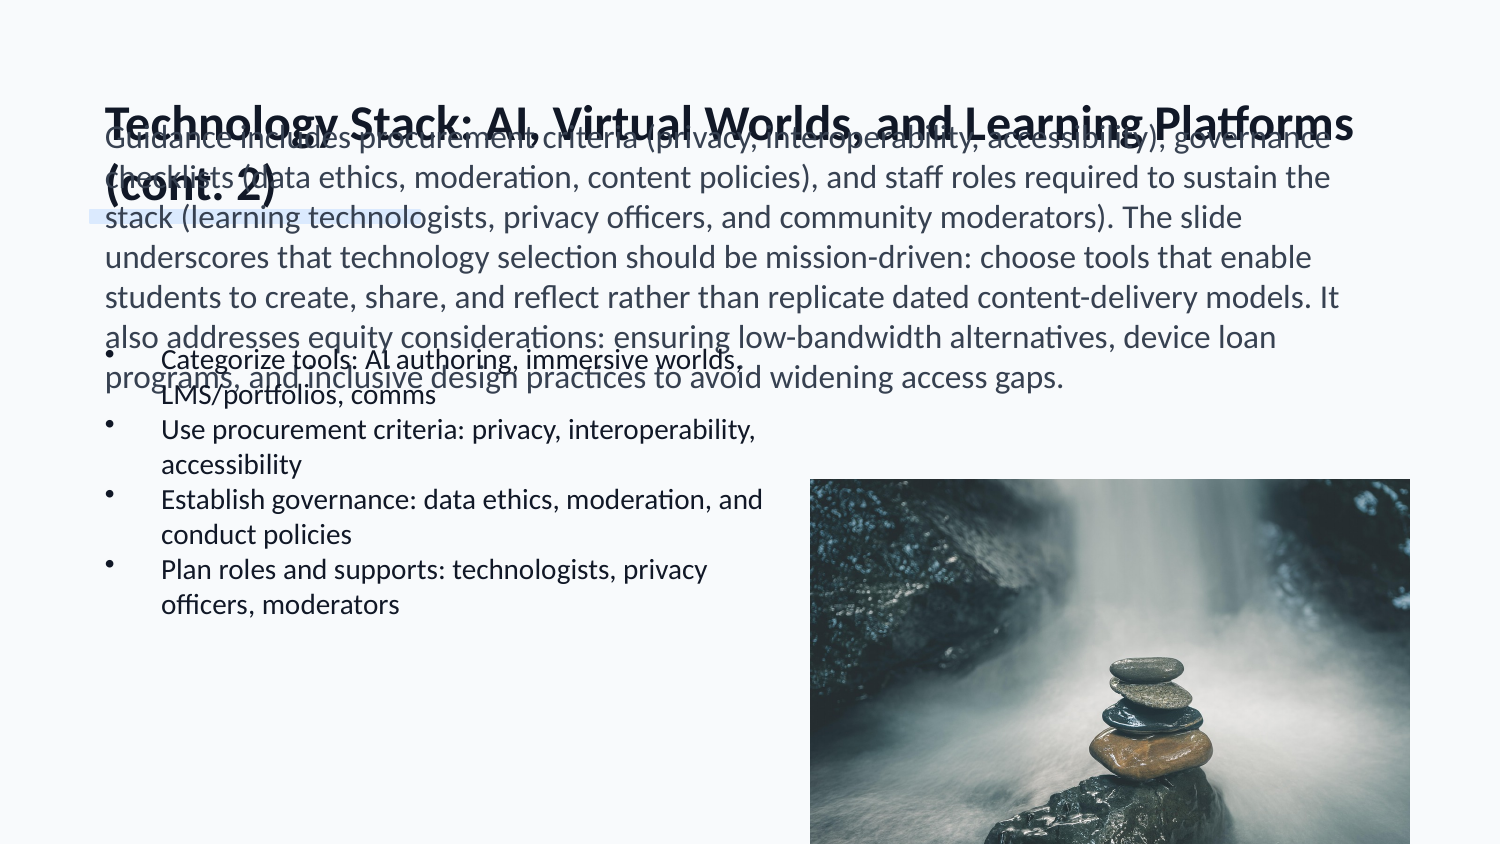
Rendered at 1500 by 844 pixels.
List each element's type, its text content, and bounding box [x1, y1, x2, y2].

picture [809, 479, 1410, 844]
text_box Technology Stack: AI, Virtual Worlds, and Learning Platforms (cont. 2) [89, 104, 1410, 108]
text_box Categorize tools: AI authoring, immersive worlds, LMS/portfolios, comms Use procurement criteria: privacy, interoperability, accessibility Establish governance: data ethics, moderation, and conduct policies Plan roles and supports: technologists, privacy officers, moderators [89, 332, 780, 628]
text_box Guidance includes procurement criteria (privacy, interoperability, accessibility), governance checklists (data ethics, moderation, content policies), and staff roles required to sustain the stack (learning technologists, privacy officers, and community moderators). The slide underscores that technology selection should be mission-driven: choose tools that enable students to create, share, and reflect rather than replicate dated content-delivery models. It also addresses equity considerations: ensuring low-bandwidth alternatives, device loan programs, and inclusive design practices to avoid widening access gaps. [89, 108, 1410, 403]
